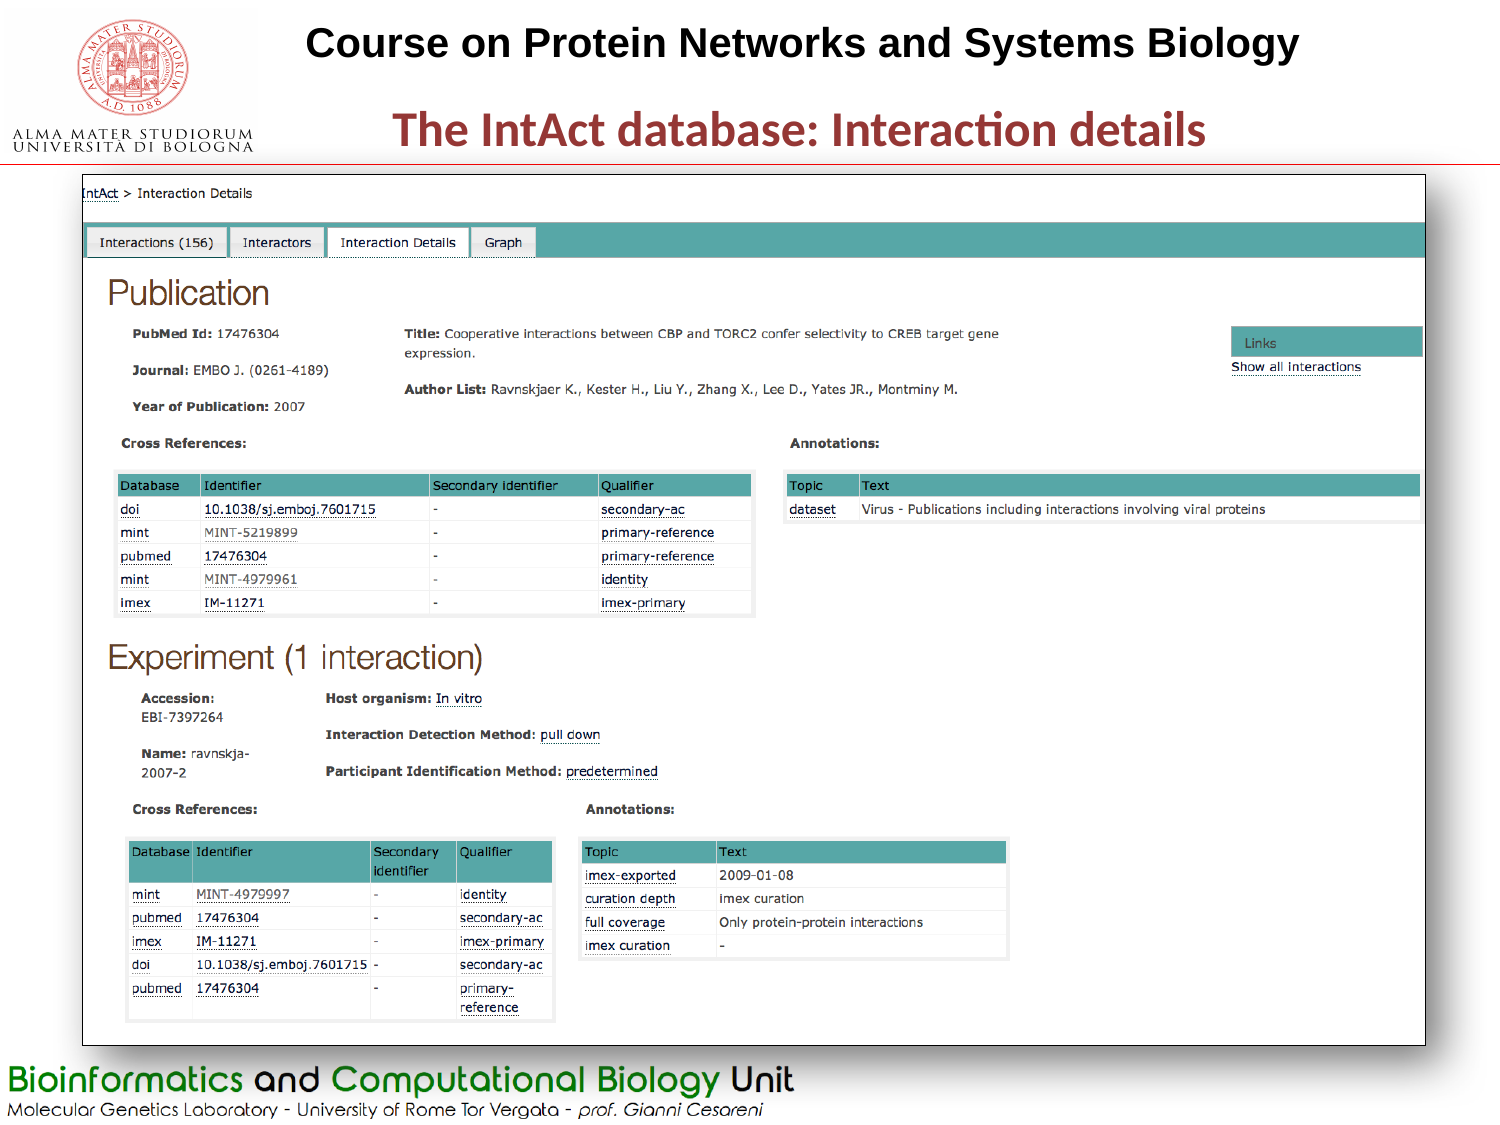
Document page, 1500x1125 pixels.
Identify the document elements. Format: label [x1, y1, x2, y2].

text_box [0, 8, 1500, 165]
picture [82, 174, 1426, 1047]
picture [4, 1060, 801, 1122]
